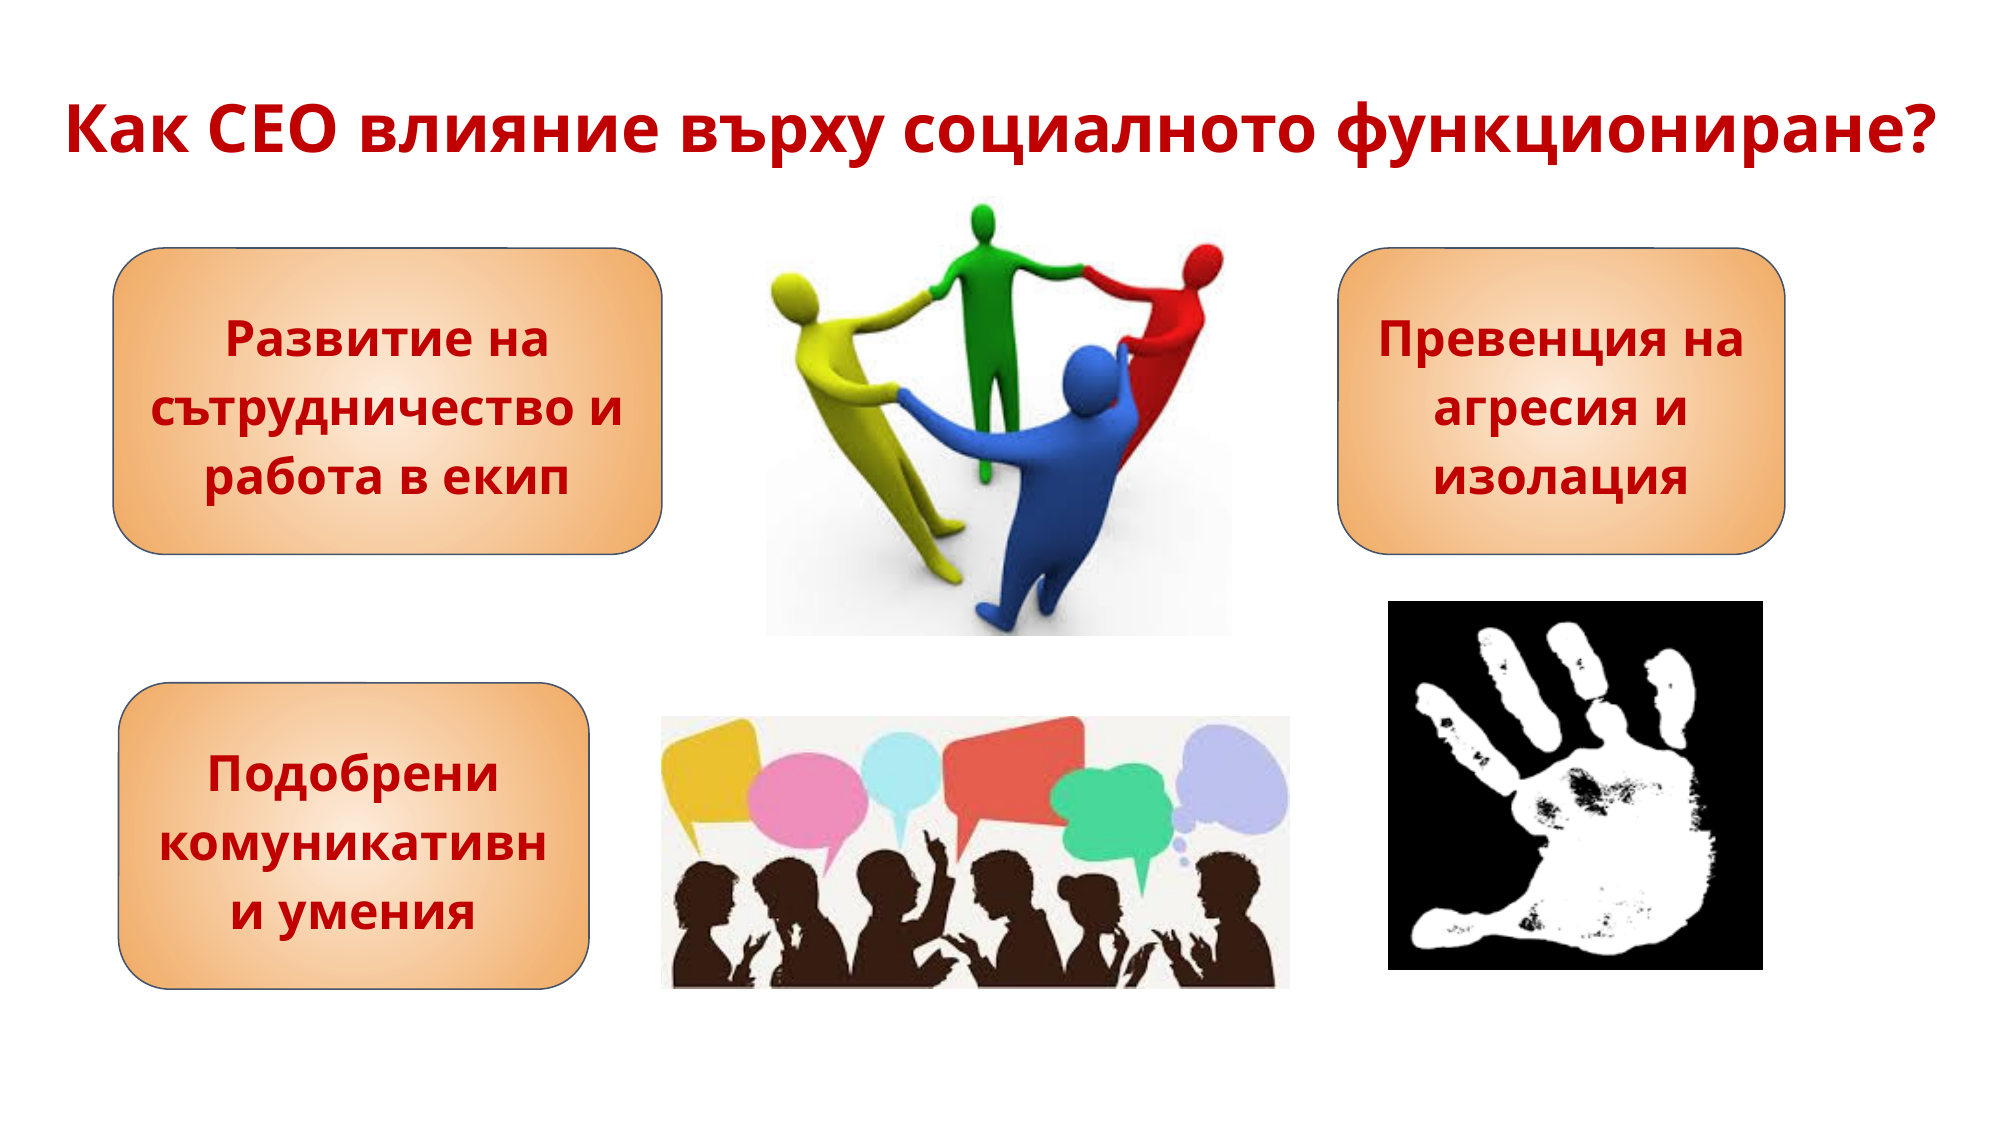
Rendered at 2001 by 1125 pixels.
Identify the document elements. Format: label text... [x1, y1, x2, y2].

text_box Развитие на сътрудничество и работа в екип [113, 247, 662, 555]
picture [661, 716, 1290, 990]
text_box Подобрени комуникативни умения [118, 682, 590, 990]
text_box Превенция на агресия и изолация [1337, 247, 1785, 555]
picture [1388, 601, 1763, 970]
picture [765, 196, 1232, 636]
text_box Как СЕО влияние върху социалното функциониране? [29, 71, 1973, 201]
